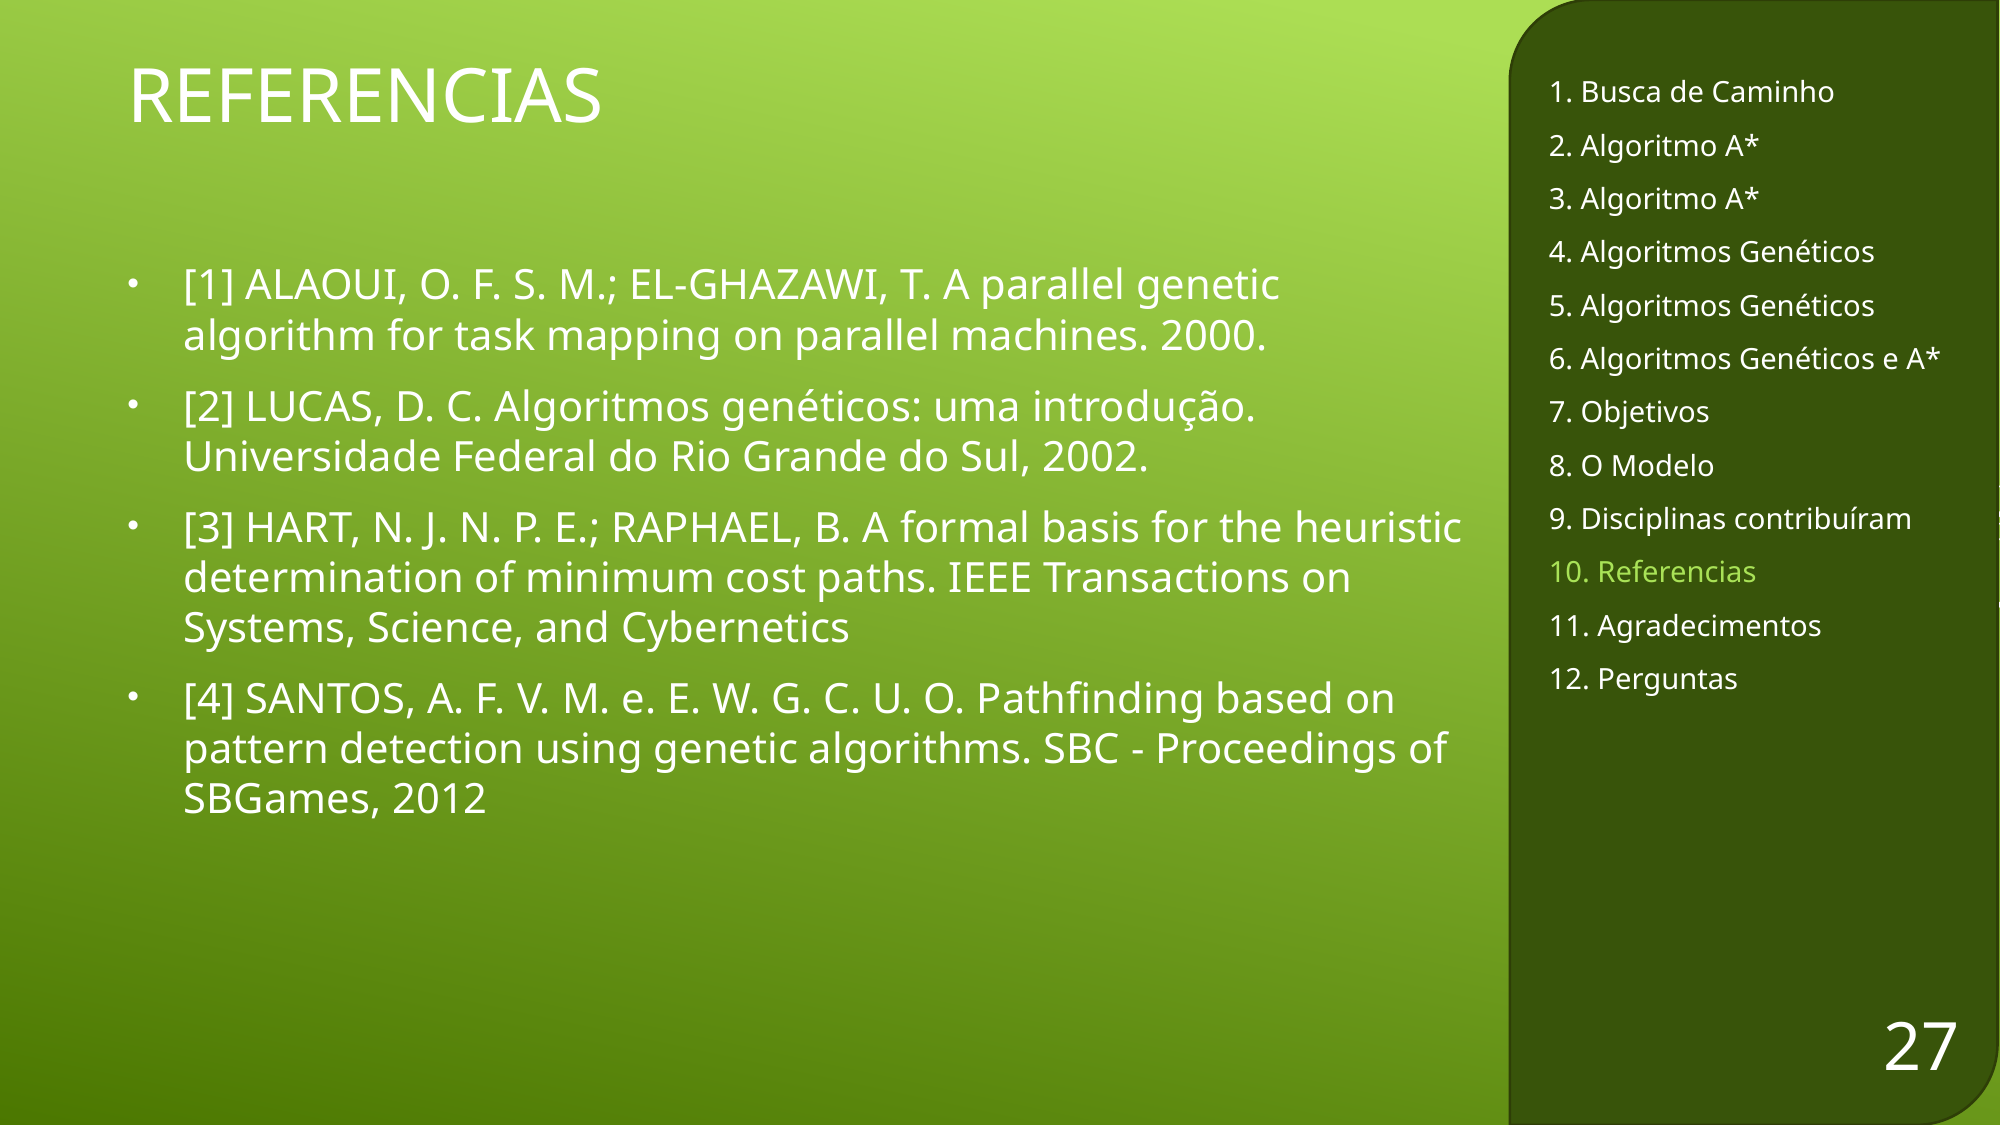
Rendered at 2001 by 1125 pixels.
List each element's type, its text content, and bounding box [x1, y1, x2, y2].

list [1] ALAOUI, O. F. S. M.; EL-GHAZAWI, T. A parallel genetic algorithm for task mapping on parallel machines. 2000. [2] LUCAS, D. C. Algoritmos genéticos: uma introdução. Universidade Federal do Rio Grande do Sul, 2002. [3] HART, N. J. N. P. E.; RAPHAEL, B. A formal basis for the heuristic determination of minimum cost paths. IEEE Transactions on Systems, Science, and Cybernetics [4] SANTOS, A. F. V. M. e. E. W. G. C. U. O. Pathfinding based on pattern detection using genetic algorithms. SBC - Proceedings of SBGames, 2012 [112, 250, 1493, 1048]
title Referencias [112, 16, 1493, 145]
text_box 1. Busca de Caminho 2. Algoritmo A* 3. Algoritmo A* 4. Algoritmos Genéticos 5. Algoritmos Genéticos 6. Algoritmos Genéticos e A* 7. Objetivos 8. O Modelo 9. Disciplinas contribuíram 10. Referencias 11. Agradecimentos 12. Perguntas [1533, 66, 2000, 1103]
